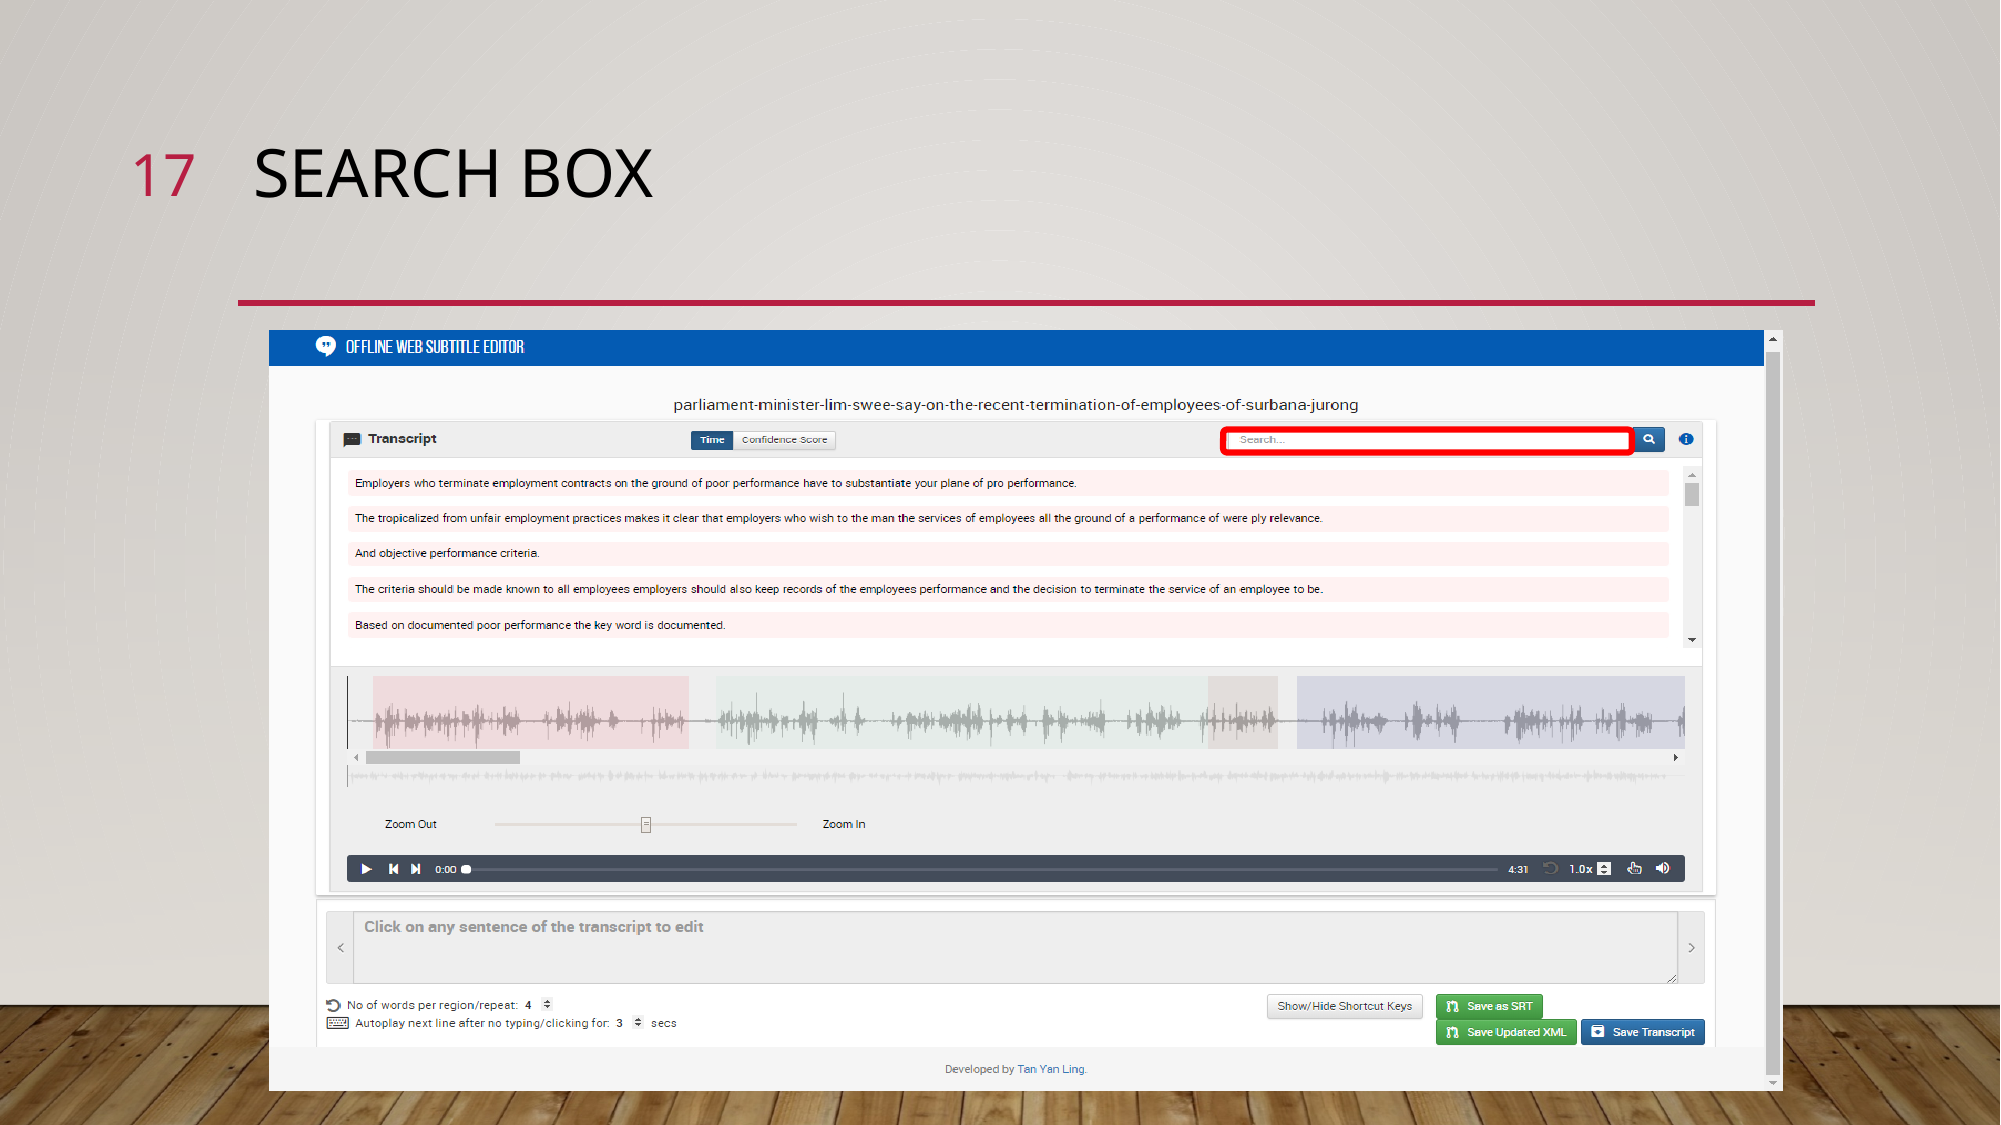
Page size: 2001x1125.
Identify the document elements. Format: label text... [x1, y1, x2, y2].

title SEARCH BOX [238, 131, 1814, 305]
picture [0, 330, 2000, 1125]
slide_number 16 [78, 131, 212, 214]
